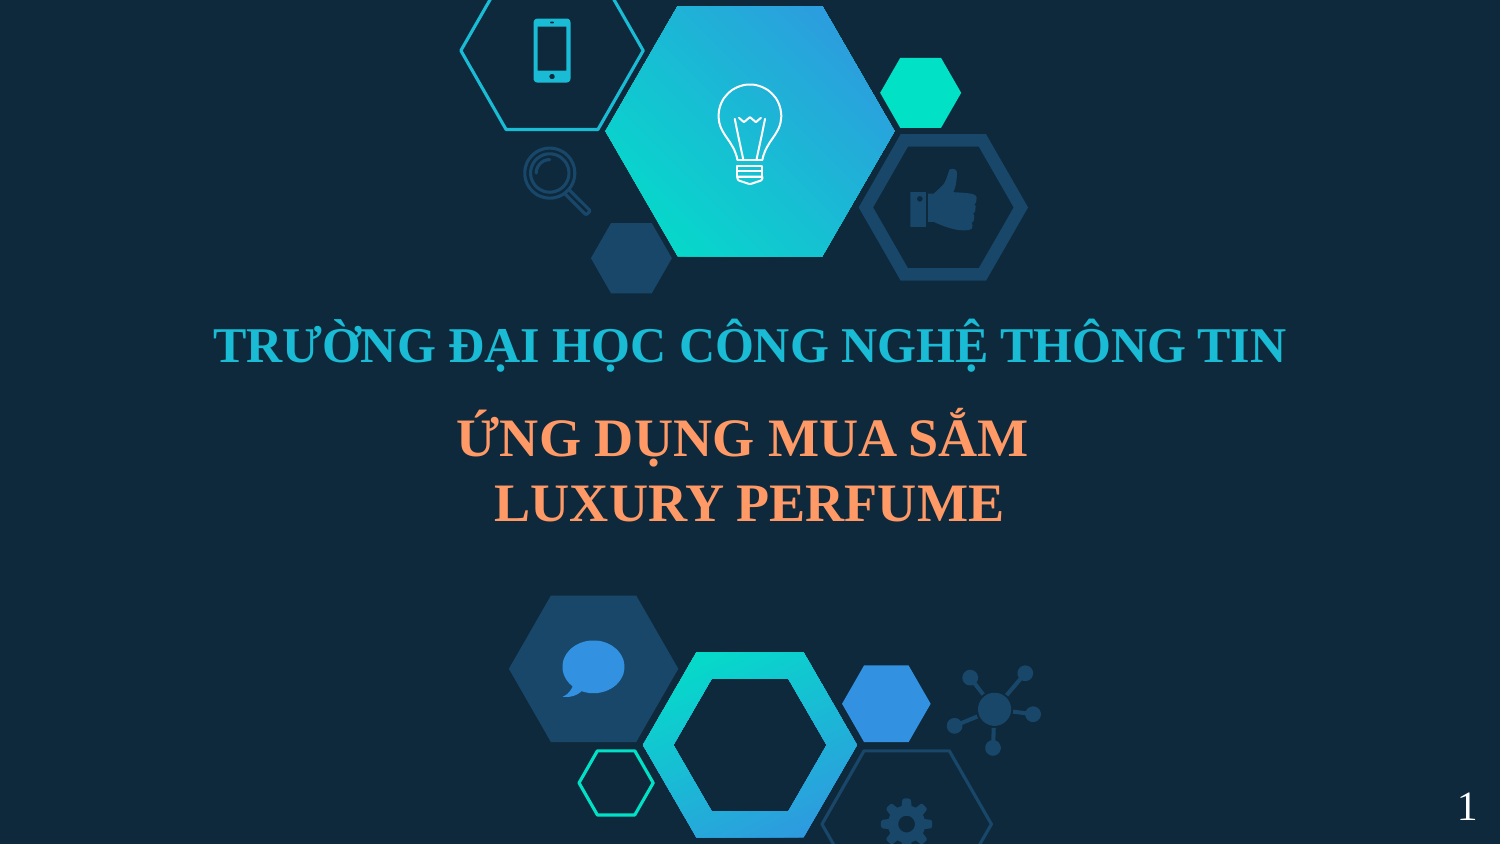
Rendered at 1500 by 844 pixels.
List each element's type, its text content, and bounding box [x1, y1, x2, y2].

text_box 1 [1441, 768, 1500, 844]
title TRƯỜNG ĐẠI HỌC CÔNG NGHỆ THÔNG TIN [189, 247, 1311, 438]
text_box ỨNG DỤNG MUA SẮM LUXURY PERFUME [304, 394, 1196, 540]
